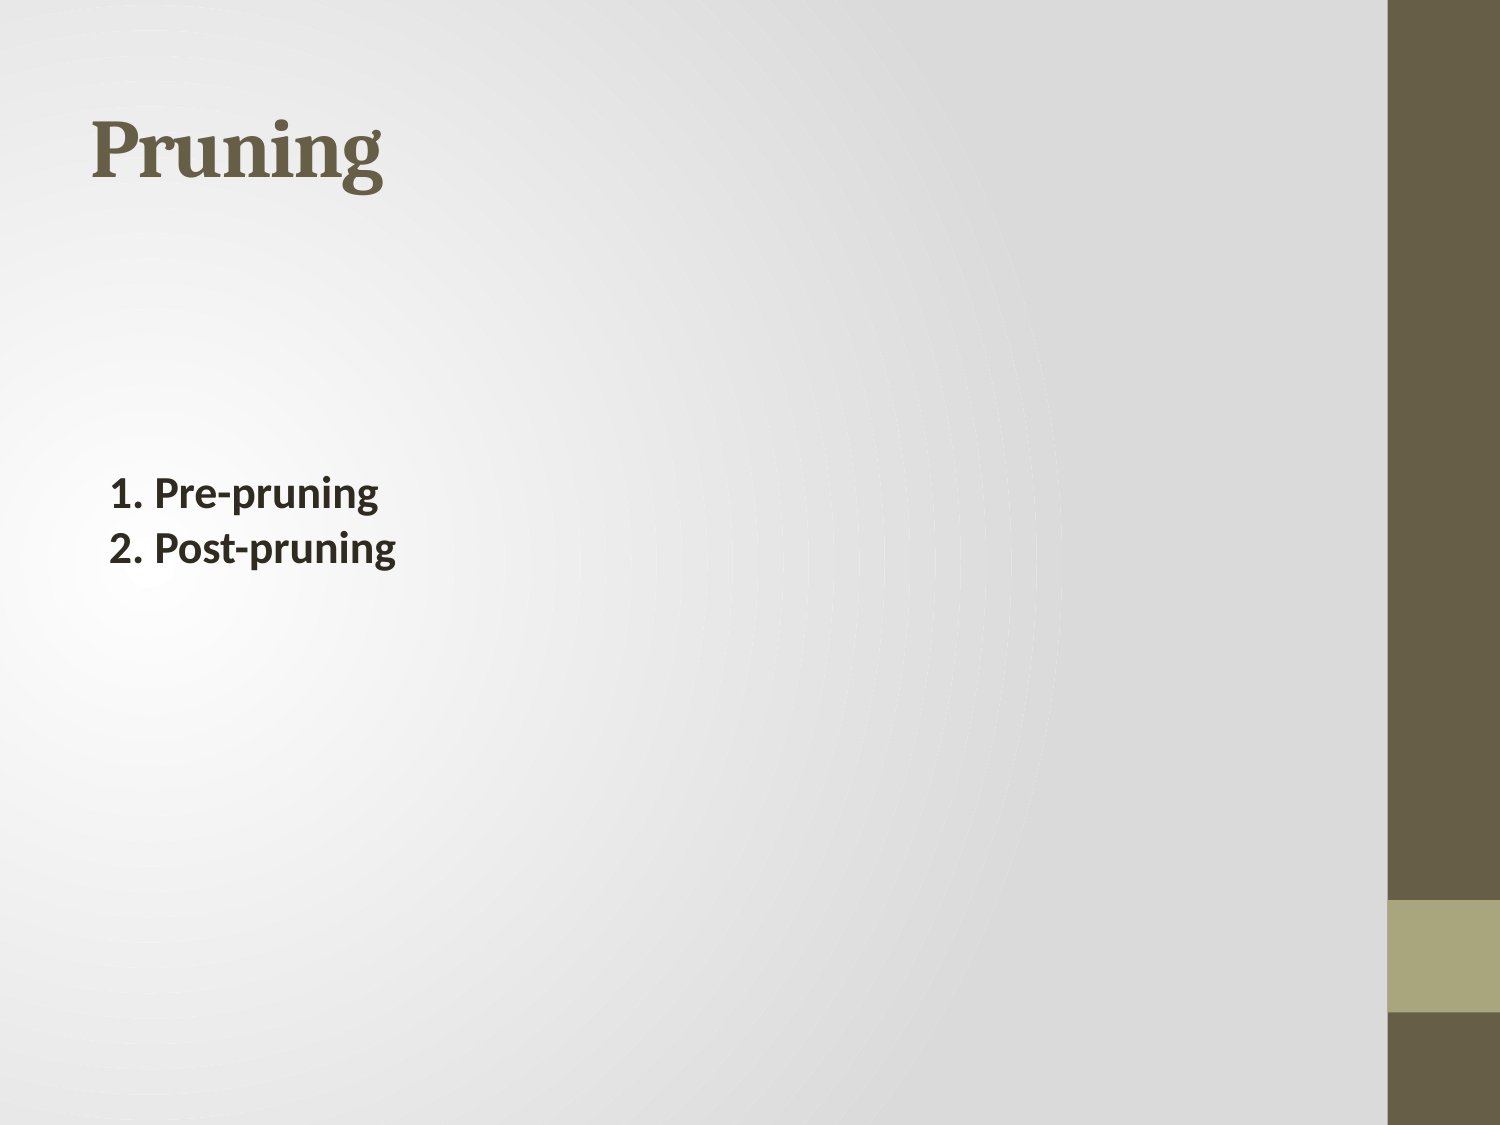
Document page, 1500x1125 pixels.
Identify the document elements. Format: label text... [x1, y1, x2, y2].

list 1. Pre-pruning 2. Post-pruning [75, 262, 1325, 1050]
title Pruning [75, 45, 1325, 233]
